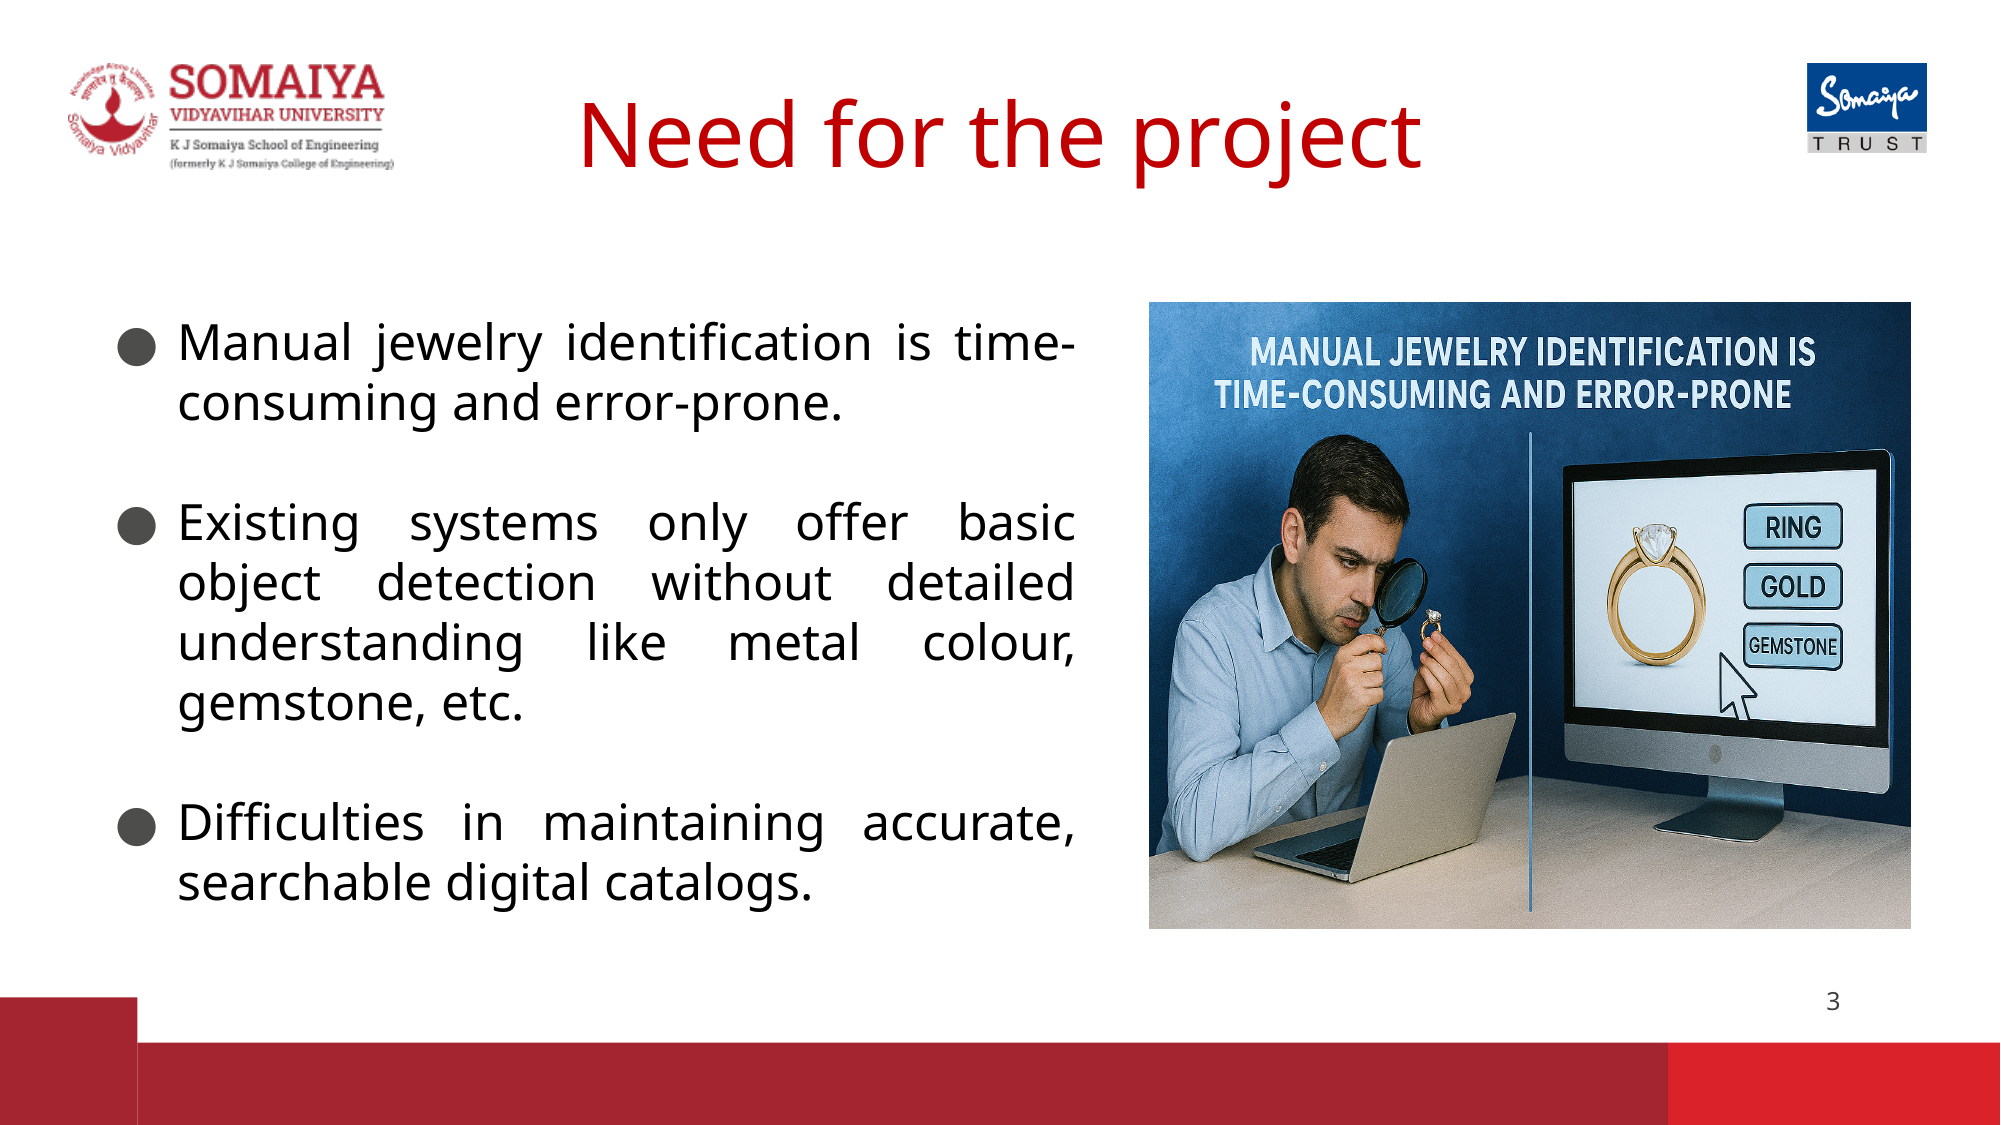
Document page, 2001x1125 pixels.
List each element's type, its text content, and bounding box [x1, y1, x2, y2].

picture [1807, 63, 1927, 153]
slide_number ‹#› [1668, 961, 1999, 1044]
picture [68, 63, 394, 170]
title Need for the project [476, 62, 1524, 215]
picture [1148, 302, 1911, 930]
subtitle Manual jewelry identification is time-consuming and error-prone. Existing systems only offer basic object detection without detailed understanding like metal colour, gemstone, etc. Difficulties in maintaining accurate, searchable digital catalogs. [87, 303, 1093, 942]
